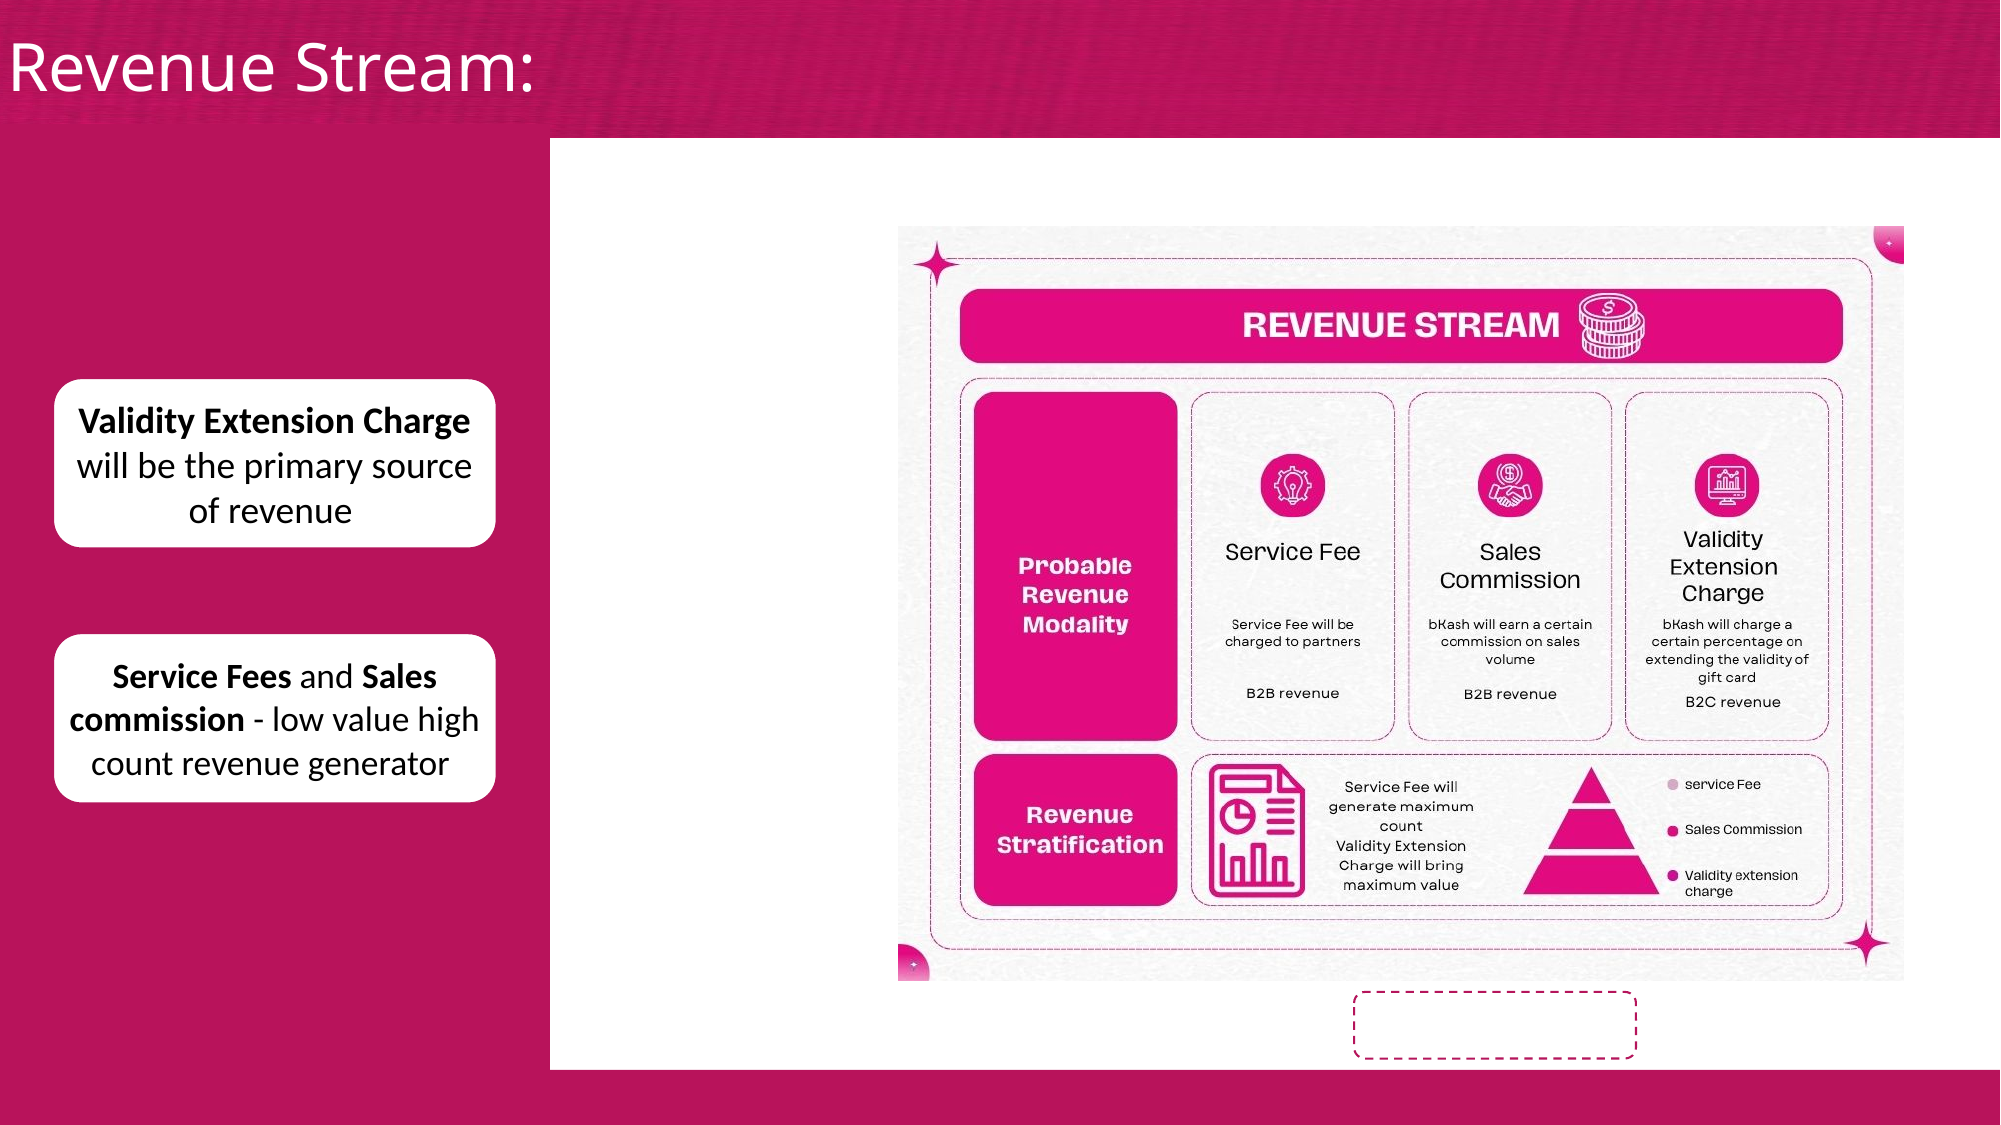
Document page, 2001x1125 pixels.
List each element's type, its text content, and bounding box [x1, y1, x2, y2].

picture [898, 226, 1904, 981]
text_box [0, 1069, 2000, 1125]
text_box Service Fees and Sales commission - low value high count revenue generator [53, 633, 497, 804]
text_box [1353, 991, 1637, 1059]
title Revenue Stream: [0, 1, 2000, 140]
text_box Validity Extension Charge will be the primary source of revenue [53, 378, 497, 549]
text_box [0, 124, 550, 1098]
